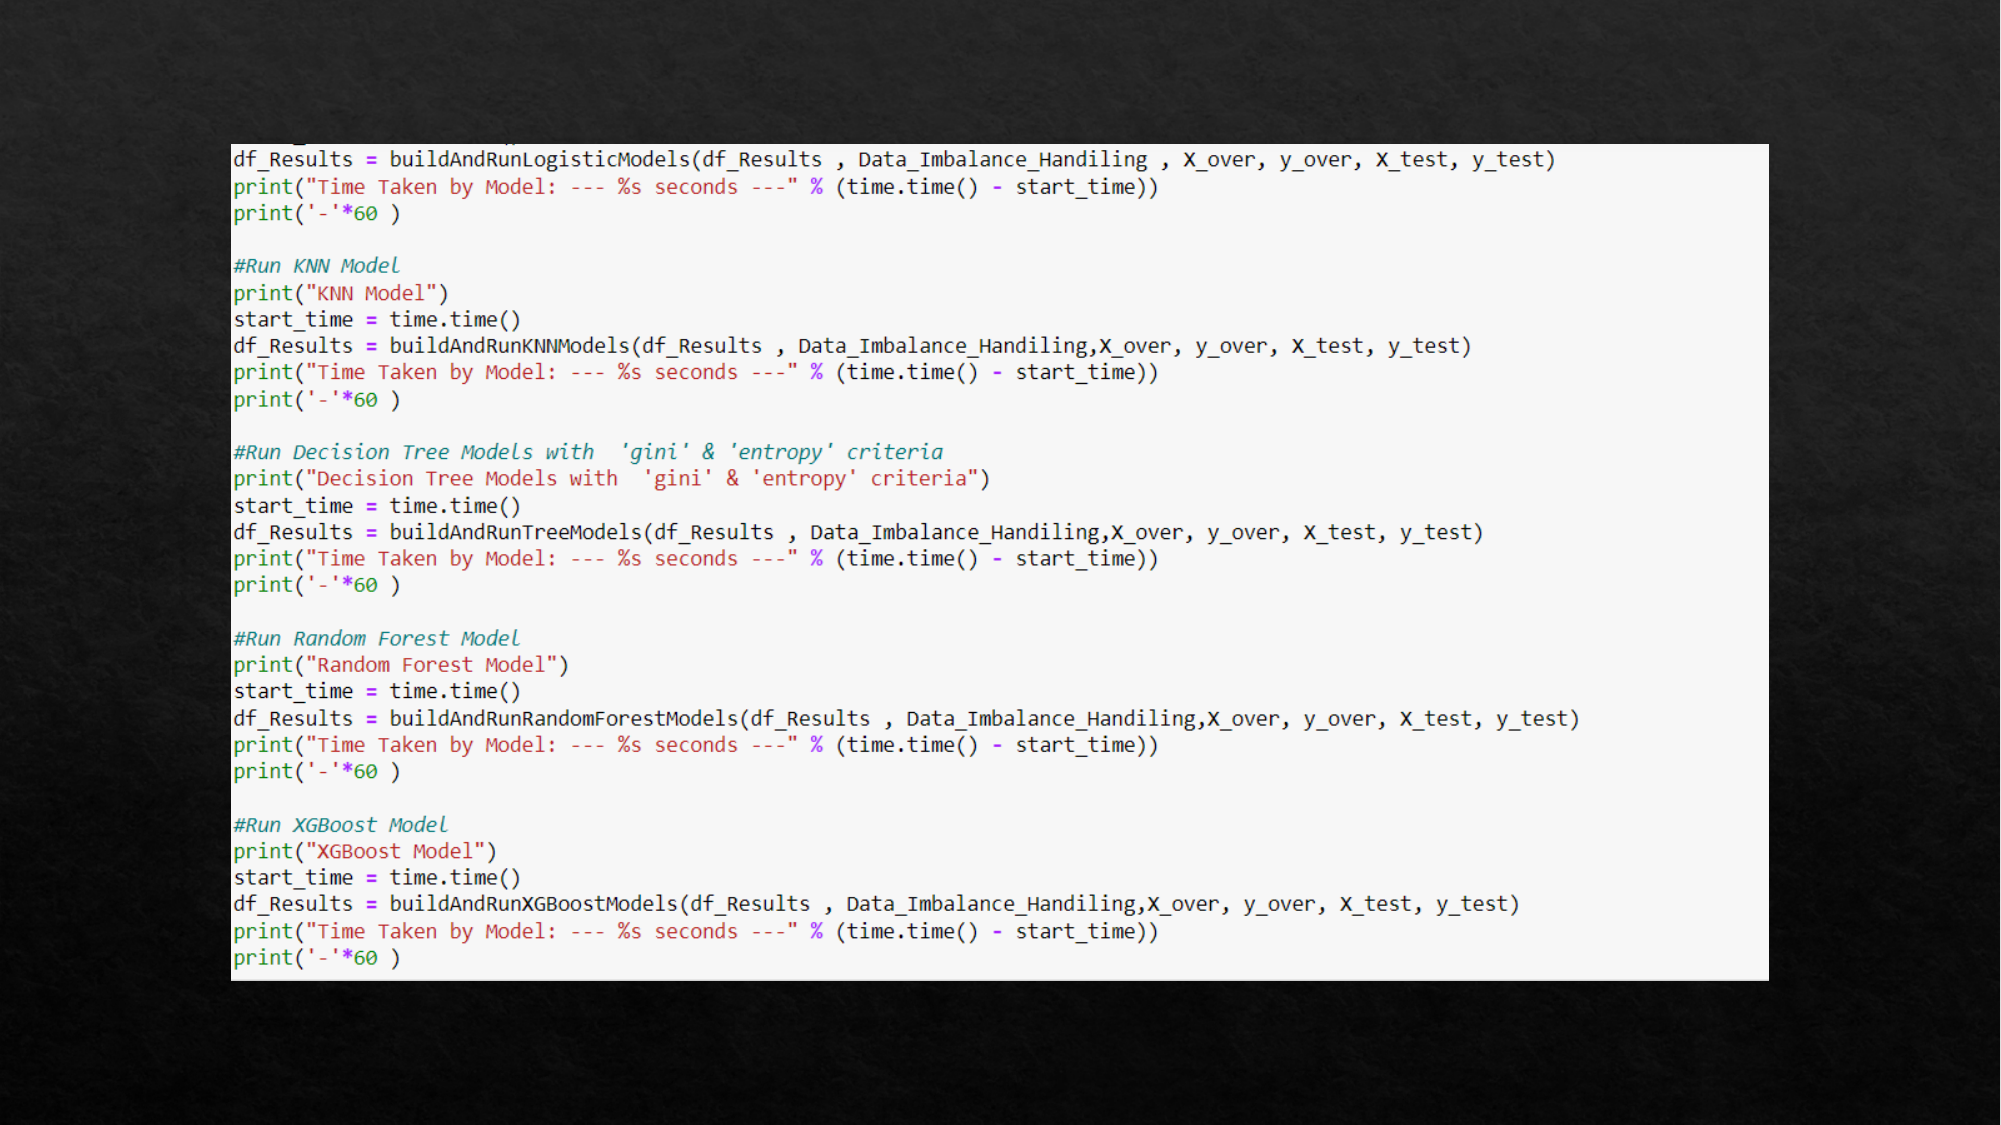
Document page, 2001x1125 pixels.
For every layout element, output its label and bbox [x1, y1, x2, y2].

picture [230, 144, 1770, 981]
